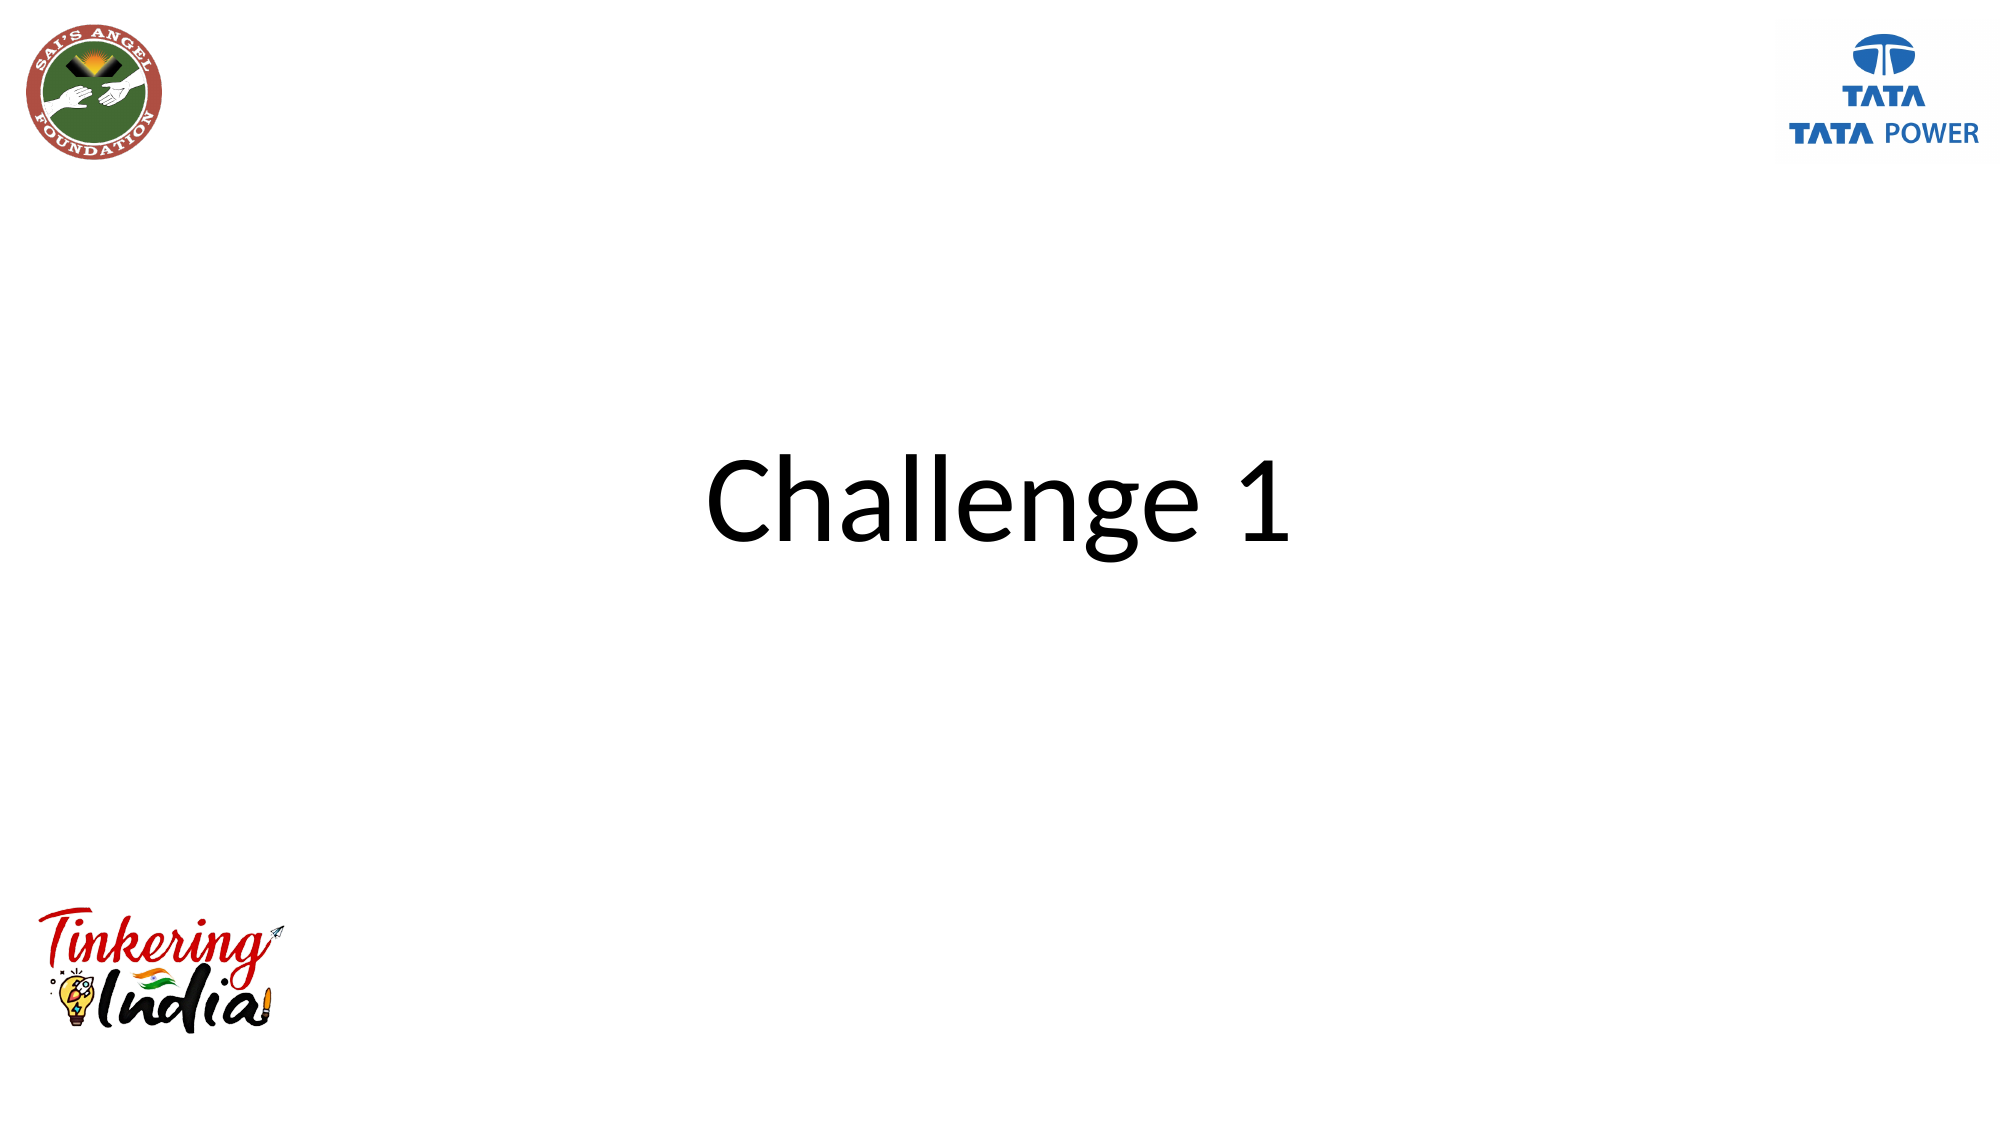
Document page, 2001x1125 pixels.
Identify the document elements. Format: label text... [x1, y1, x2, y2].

picture [1775, 19, 2000, 164]
title Challenge 1 [249, 184, 1750, 576]
picture [26, 887, 301, 1043]
picture [26, 24, 162, 160]
